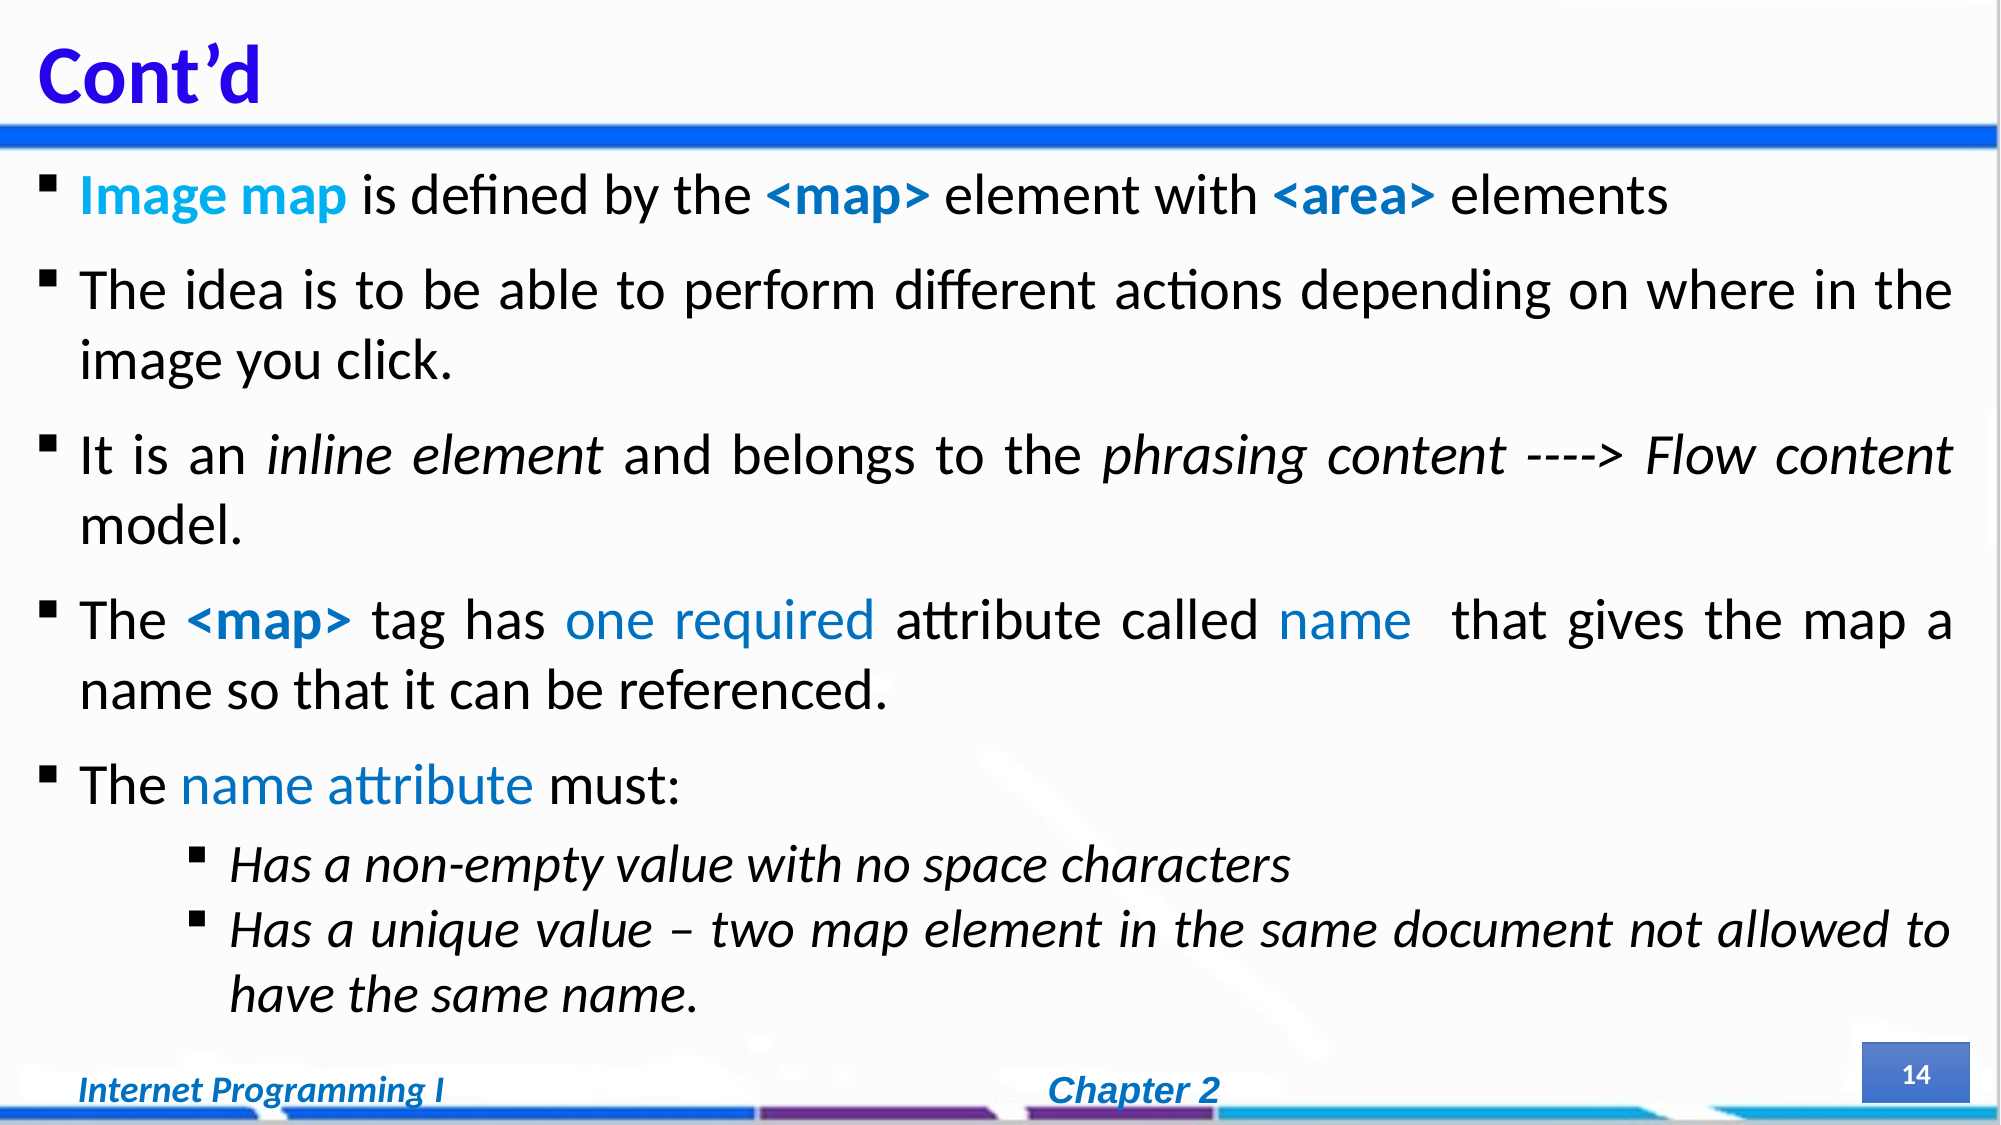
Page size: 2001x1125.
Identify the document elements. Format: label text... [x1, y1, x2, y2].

list Image map is defined by the <map> element with <area> elements The idea is to be able to perform different actions depending on where in the image you click. It is an inline element and belongs to the phrasing content ----> Flow content model. The <map> tag has one required attribute called name that gives the map a name so that it can be referenced. The name attribute must: Has a non-empty value with no space characters Has a unique value – two map element in the same document not allowed to have the same name. [19, 148, 1970, 1100]
slide_number 14 [1862, 1042, 1970, 1103]
slide_number Internet Programming I [62, 1057, 672, 1118]
footer Chapter 2 [884, 1058, 1385, 1119]
picture [0, 0, 2001, 1125]
title Cont’d [23, 25, 1783, 128]
